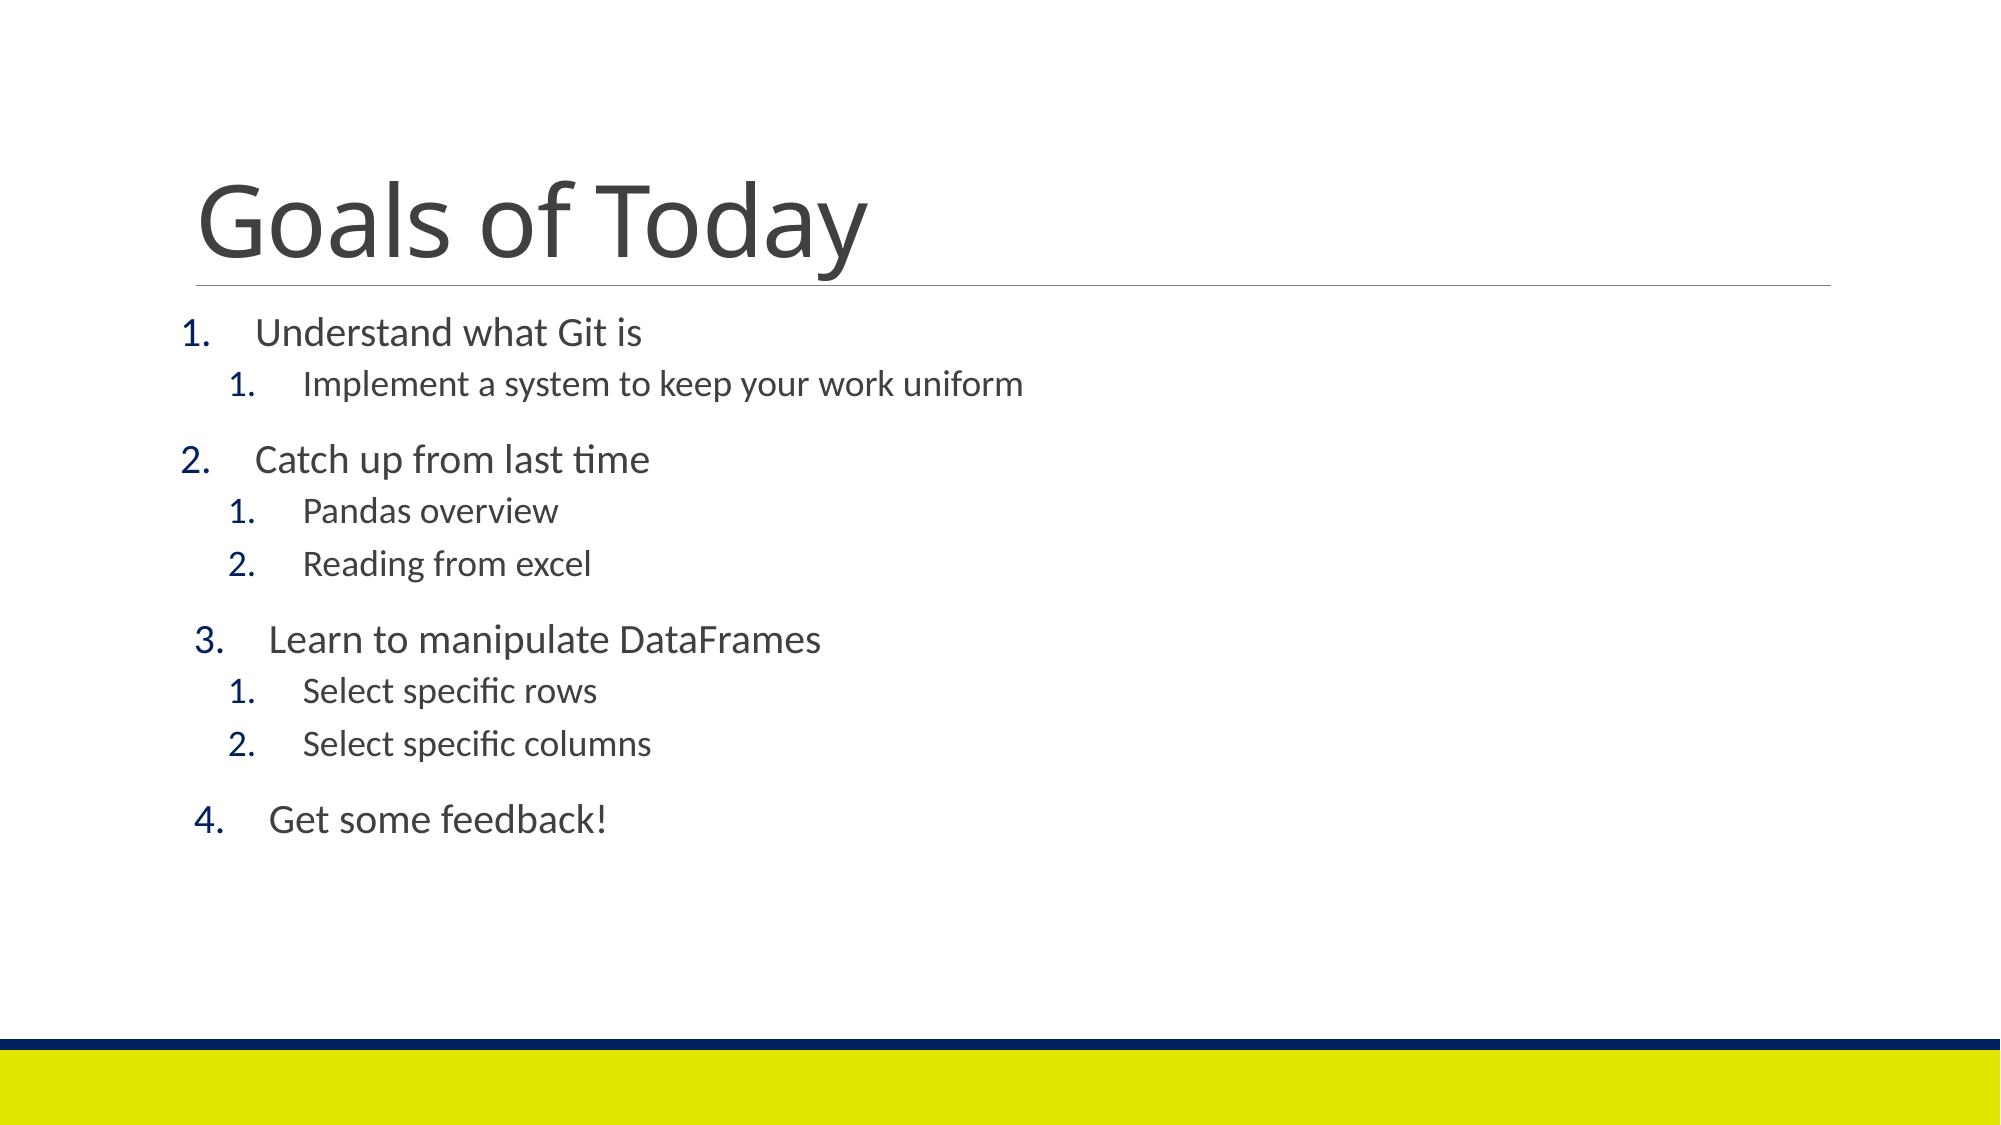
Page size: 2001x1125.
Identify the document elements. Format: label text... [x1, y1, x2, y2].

list Understand what Git is Implement a system to keep your work uniform Catch up from last time Pandas overview Reading from excel Learn to manipulate DataFrames Select specific rows Select specific columns Get some feedback! [180, 302, 1830, 963]
title Goals of Today [180, 47, 1830, 285]
